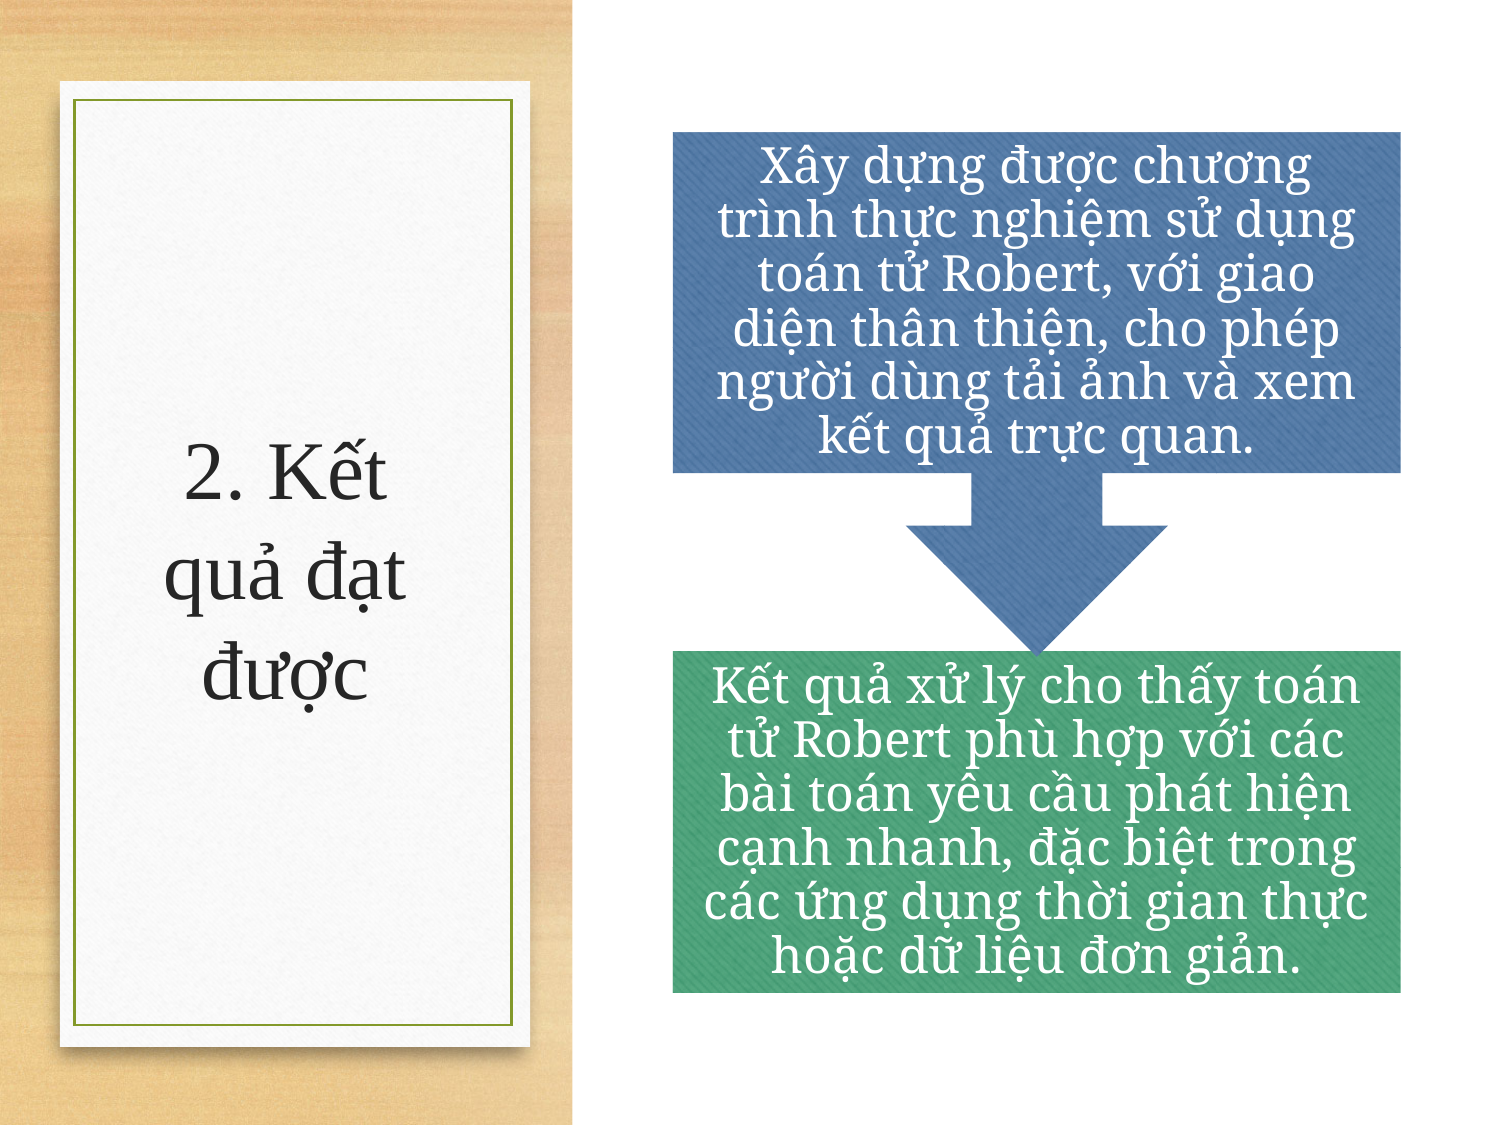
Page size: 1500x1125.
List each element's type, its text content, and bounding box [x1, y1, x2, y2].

text_box [59, 80, 531, 1048]
title 2. Kết quả đạt được [129, 173, 442, 960]
text_box [571, 0, 1500, 1125]
text_box [0, 0, 571, 1125]
text_box [74, 99, 512, 1026]
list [672, 131, 1401, 994]
